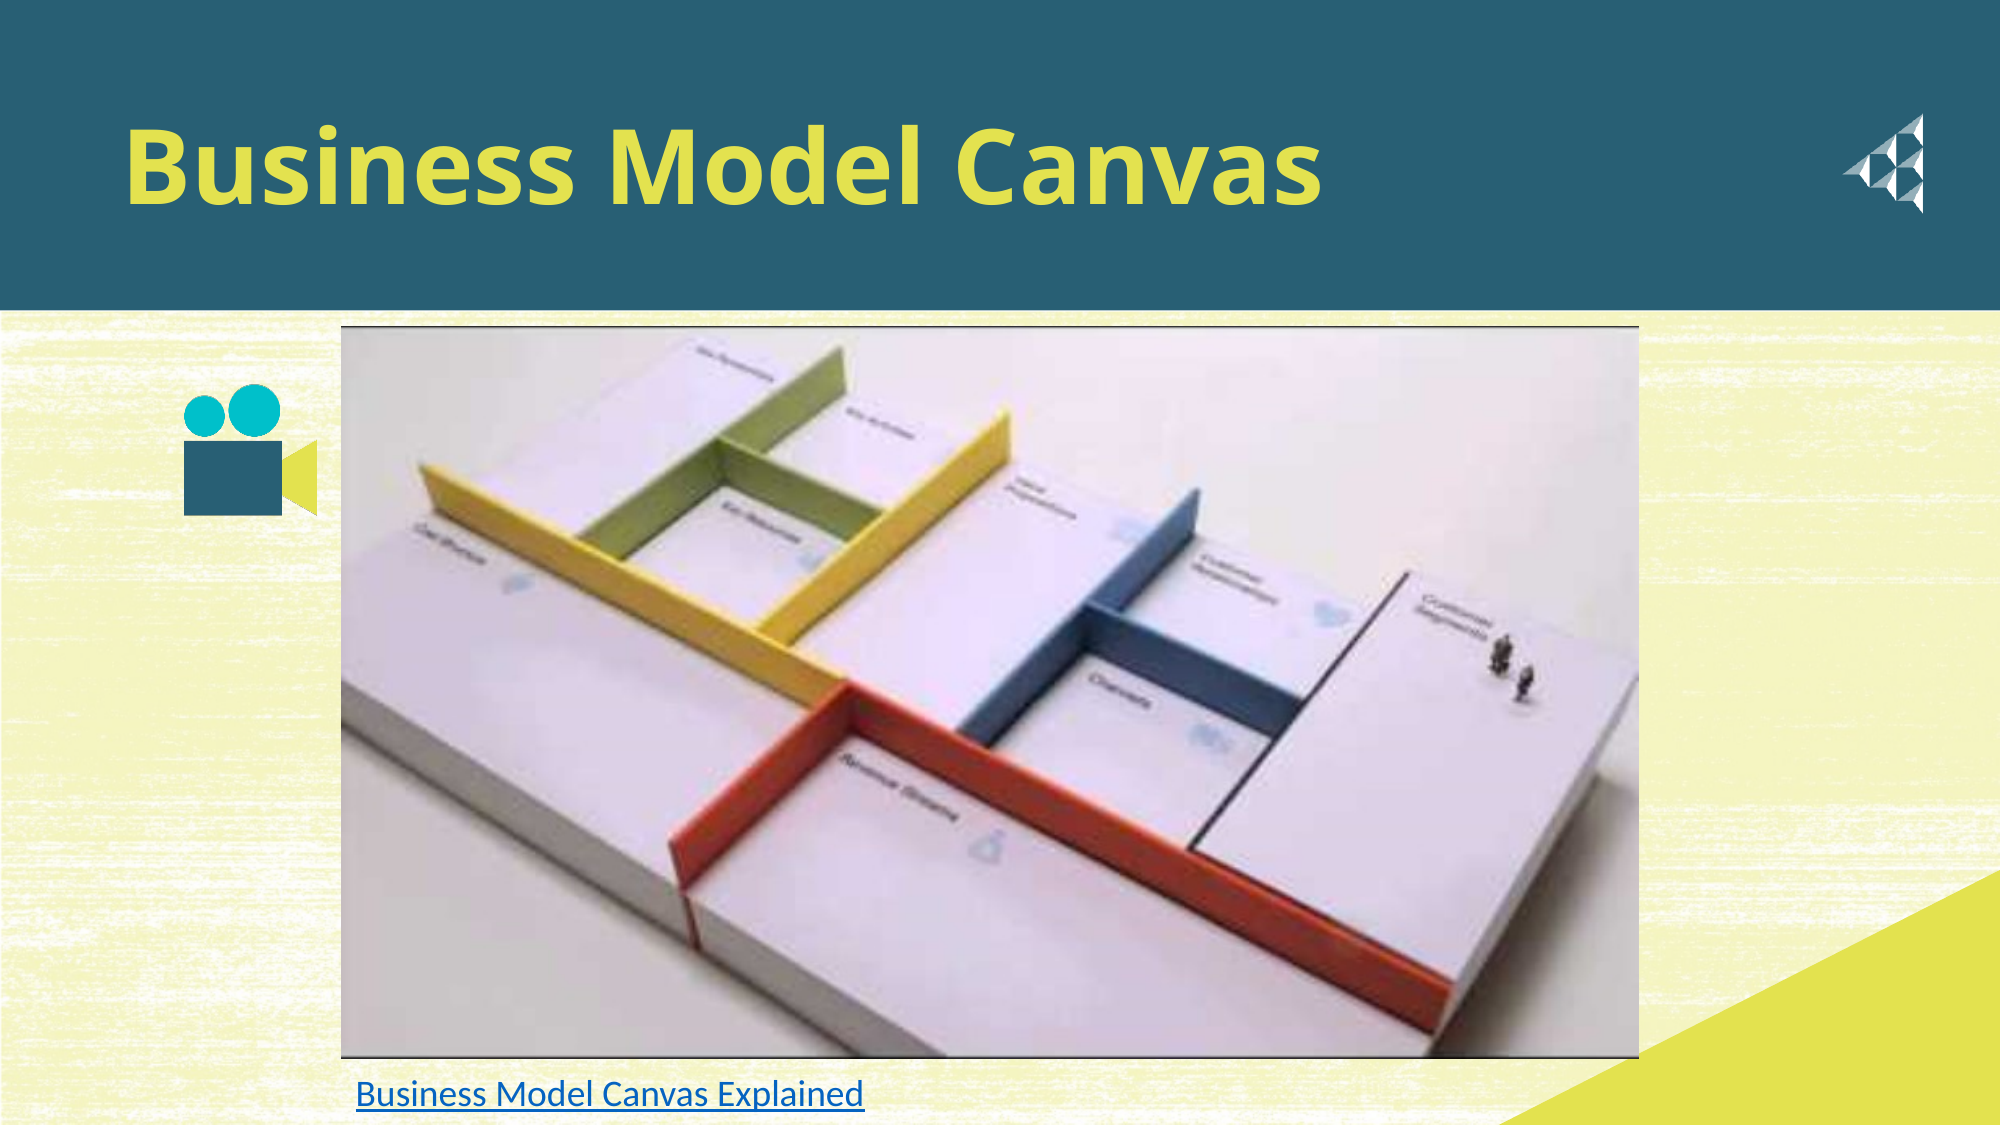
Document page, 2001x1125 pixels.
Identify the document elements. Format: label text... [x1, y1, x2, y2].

text_box Business Model Canvas Explained [340, 1061, 1341, 1122]
title Business Model Canvas [106, 112, 1923, 213]
text_box [1498, 868, 2000, 1125]
picture [109, 308, 391, 591]
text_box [340, 325, 1640, 1060]
